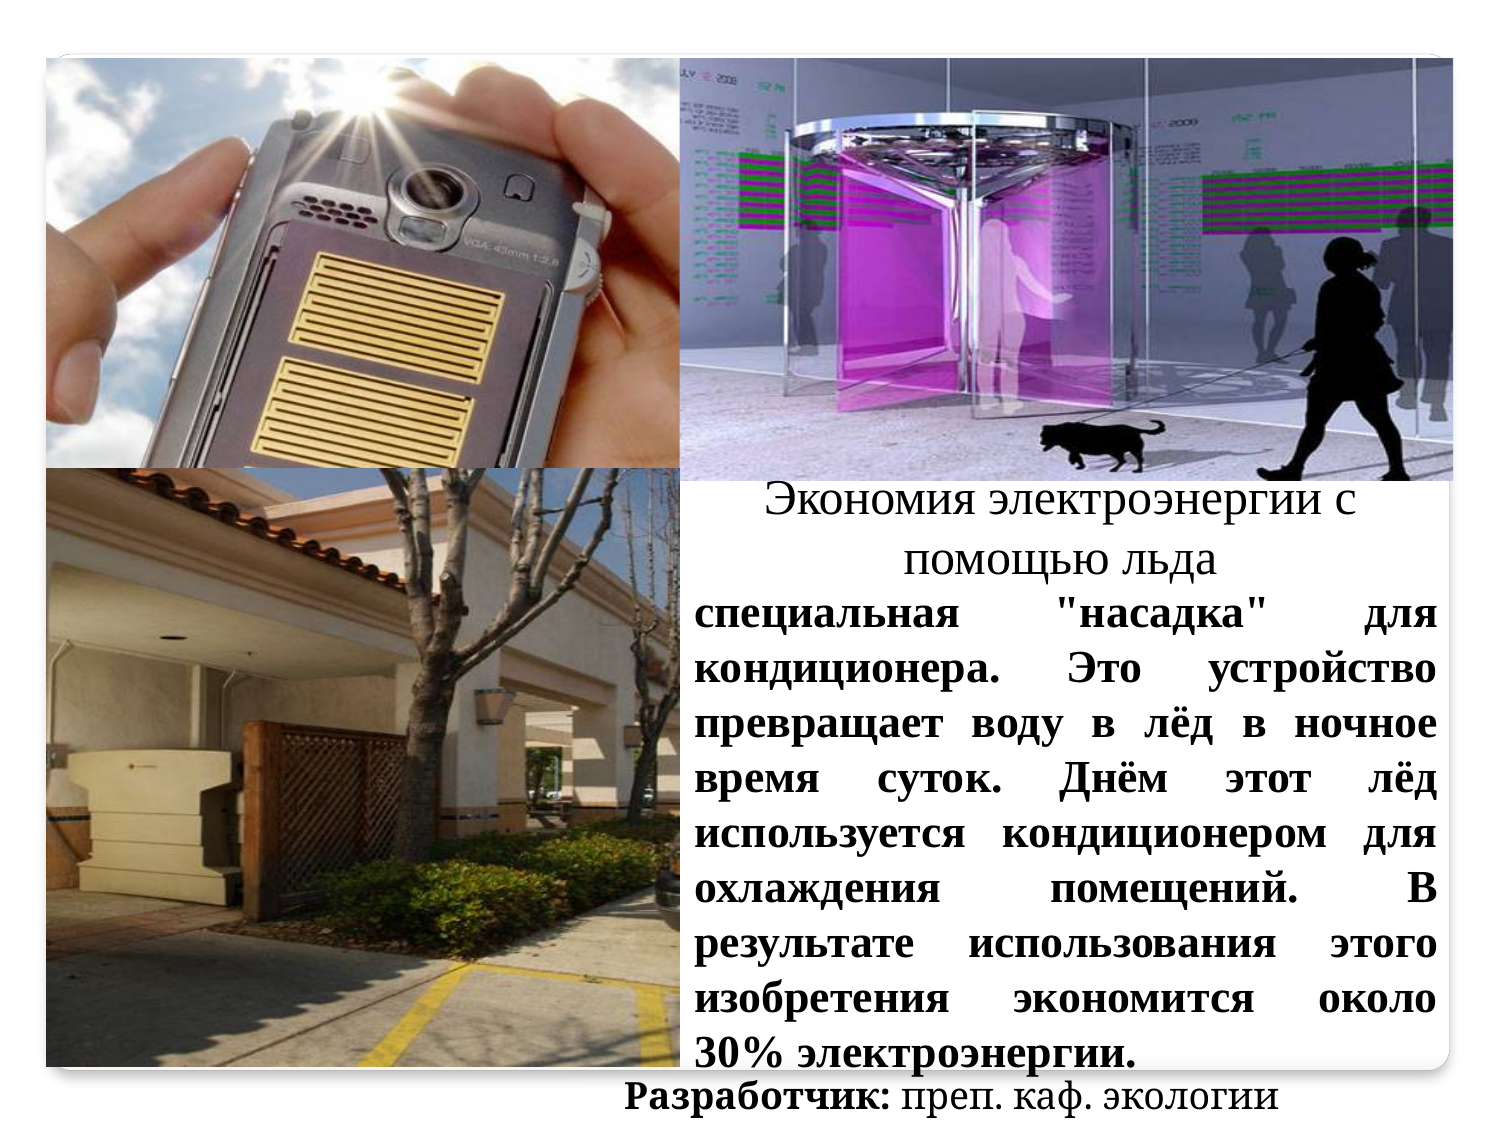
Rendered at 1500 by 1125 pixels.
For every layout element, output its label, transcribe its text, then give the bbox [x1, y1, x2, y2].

text_box Экономия электроэнергии с помощью льда [688, 494, 1442, 539]
text_box специальная "насадка" для кондиционера. Это устройство превращает воду в лёд в ночное время суток. Днём этот лёд используется кондиционером для охлаждения помещений. В результате использования этого изобретения экономится около 30% электроэнергии. [688, 574, 1454, 1084]
text_box Разработчик: преп. каф. экологии Кирвель П.И. [609, 1064, 1443, 1125]
picture [46, 58, 1454, 1067]
